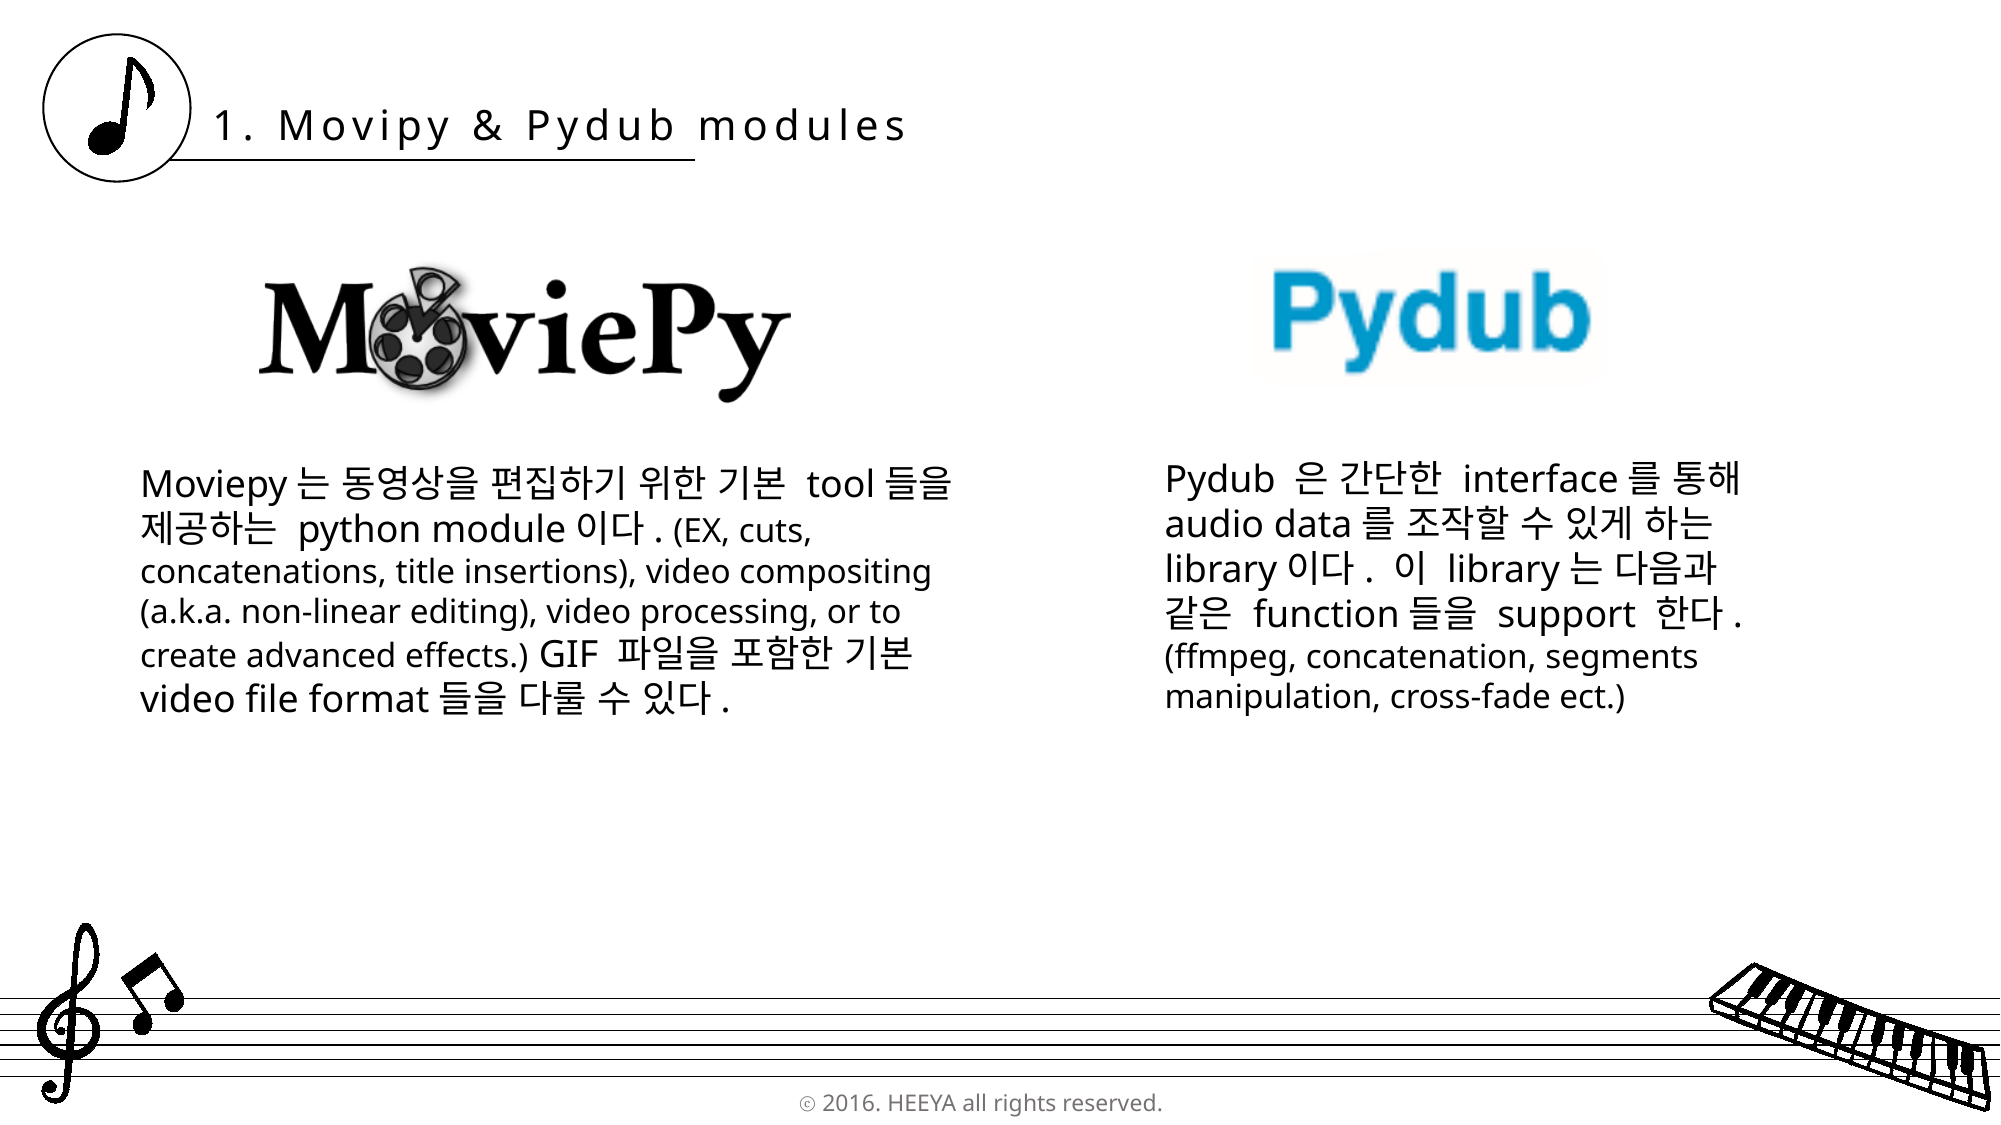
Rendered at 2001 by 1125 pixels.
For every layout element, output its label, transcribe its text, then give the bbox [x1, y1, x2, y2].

text_box [1947, 1046, 1958, 1059]
text_box [1885, 1077, 1991, 1112]
text_box [1892, 1046, 1902, 1059]
text_box [1801, 1046, 1881, 1059]
text_box [87, 1031, 100, 1044]
text_box [41, 1077, 71, 1104]
text_box 1. Movipy & Pydub modules [197, 91, 921, 157]
text_box [133, 1015, 153, 1030]
text_box [1892, 1031, 1904, 1044]
text_box [1784, 999, 1801, 1014]
text_box [1912, 1031, 1971, 1044]
text_box [1720, 1015, 1808, 1030]
text_box [67, 1015, 76, 1030]
text_box [1870, 1015, 1928, 1030]
picture [259, 257, 791, 405]
text_box [55, 1031, 65, 1035]
text_box [1818, 999, 1882, 1014]
text_box [59, 999, 94, 1014]
text_box [1709, 962, 1840, 998]
text_box [1709, 999, 1758, 1014]
text_box [1981, 1060, 1988, 1076]
text_box [66, 1031, 75, 1044]
text_box [85, 1015, 100, 1030]
text_box [1839, 1060, 1936, 1076]
text_box [54, 1015, 65, 1030]
picture [1204, 222, 1622, 401]
text_box [135, 999, 150, 1014]
text_box Moviepy는 동영상을 편집하기 위한 기본 tool들을 제공하는 python module이다. (EX, cuts, concatenations, title insertions), video compositing (a.k.a. non-linear editing), video processing, or to create advanced effects.) GIF 파일을 포함한 기본 video file format들을 다룰 수 있다. [125, 453, 1000, 728]
text_box [1760, 999, 1779, 1014]
text_box [37, 1031, 53, 1044]
text_box [55, 923, 100, 998]
text_box [1858, 1015, 1867, 1030]
text_box [1818, 1015, 1832, 1030]
text_box [1760, 1031, 1848, 1044]
text_box Pydub 은 간단한 interface를 통해 audio data를 조작할 수 있게 하는 library이다. 이 library는 다음과 같은 function들을 support 한다. (ffmpeg, concatenation, segments manipulation, cross-fade ect.) [1149, 447, 1812, 723]
text_box [1910, 1046, 1923, 1059]
text_box [1961, 1046, 1986, 1059]
text_box [1947, 1060, 1958, 1076]
text_box [64, 1060, 73, 1076]
text_box [135, 1031, 149, 1035]
text_box [1838, 1015, 1855, 1030]
text_box [1803, 999, 1814, 1014]
text_box [1960, 1060, 1974, 1076]
text_box [37, 1015, 51, 1030]
text_box [1931, 1046, 1935, 1059]
text_box [41, 999, 68, 1014]
text_box [1852, 1031, 1861, 1044]
text_box [121, 952, 184, 998]
text_box [164, 999, 184, 1012]
text_box [42, 1046, 96, 1059]
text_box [43, 34, 191, 182]
text_box [1871, 1031, 1884, 1044]
